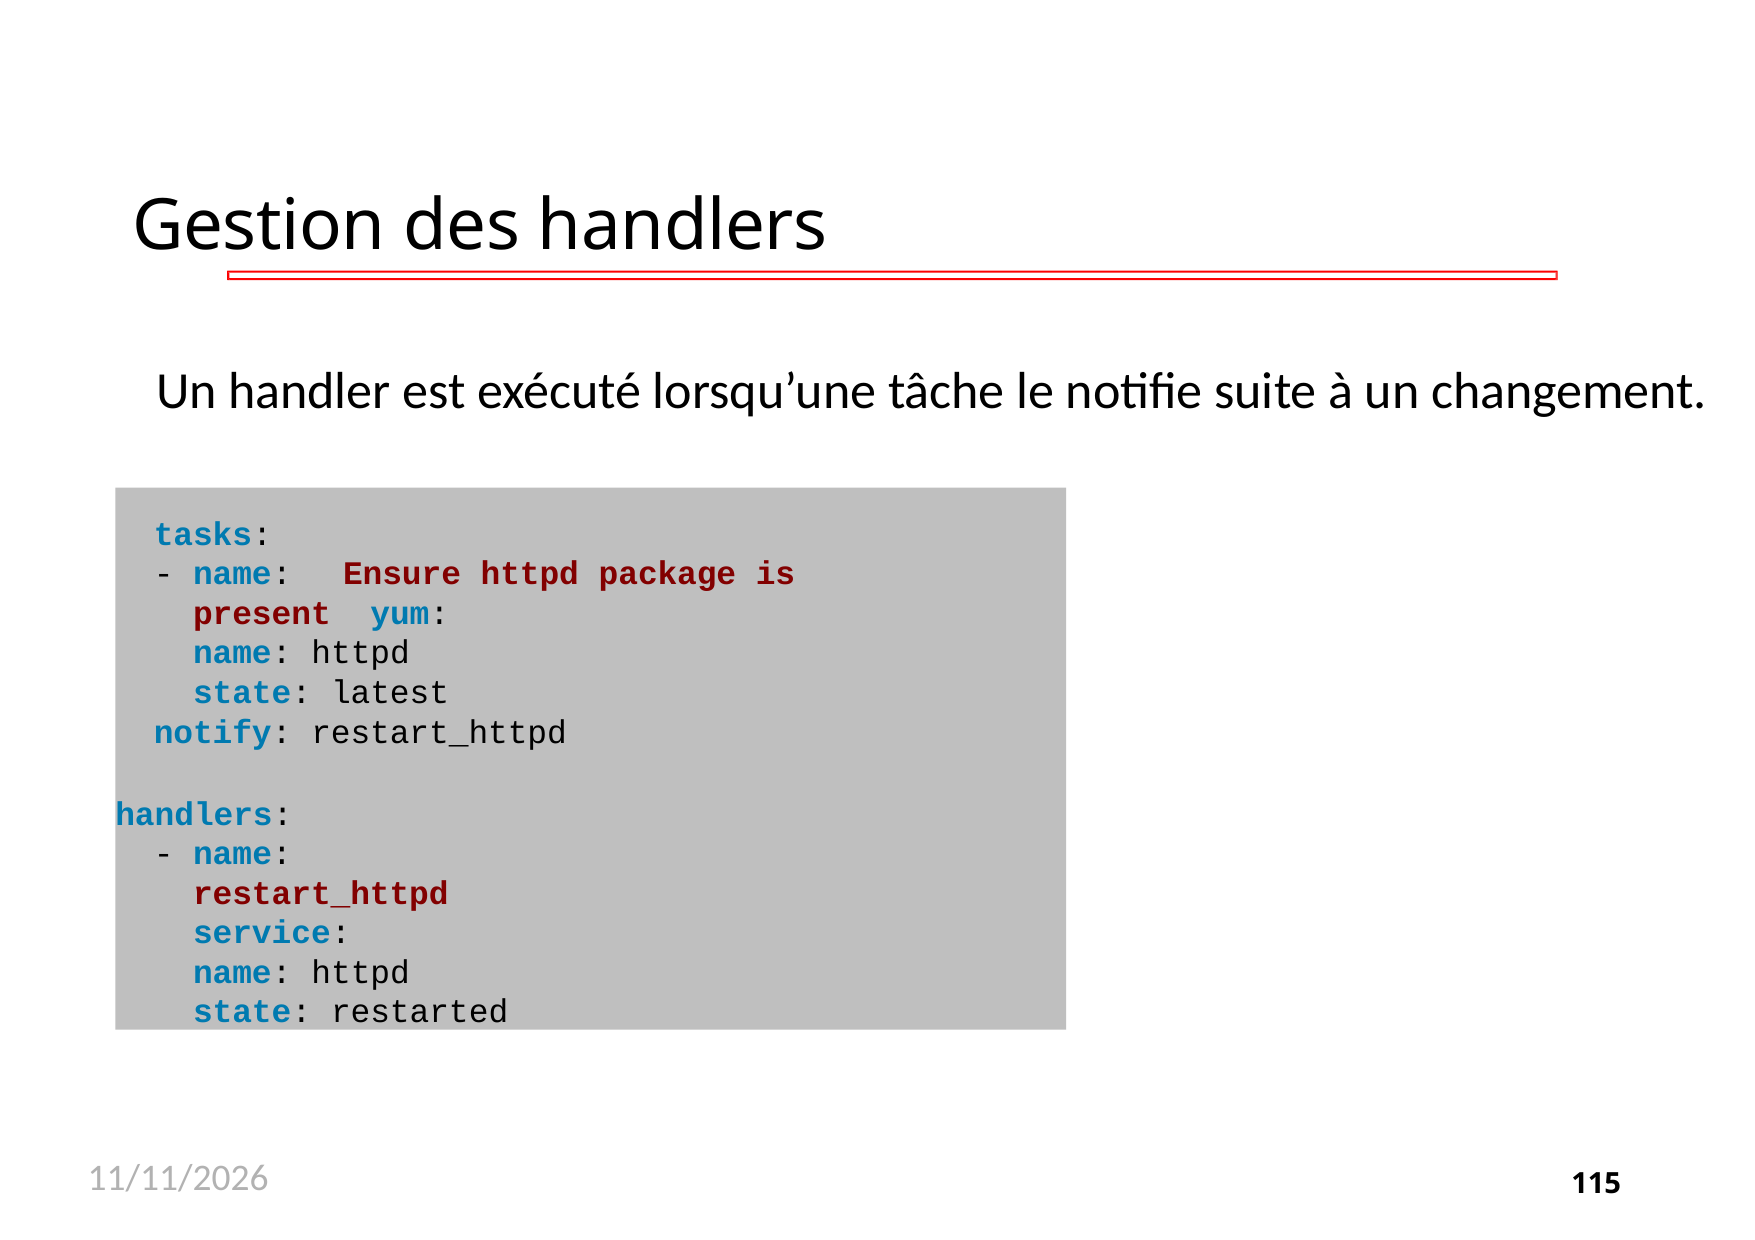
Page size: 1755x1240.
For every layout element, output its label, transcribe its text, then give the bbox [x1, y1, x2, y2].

text_box Un handler est exécuté lorsqu’une tâche le notifie suite à un changement. [141, 349, 1723, 427]
text_box tasks: - name: Ensure httpd package is present yum: name: httpd state: latest notify: restart_httpd handlers: - name: restart_httpd service: name: httpd state: restarted [115, 487, 1067, 1030]
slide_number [87, 1152, 492, 1215]
slide_number 115 [1567, 1164, 1715, 1215]
title Gestion des handlers [130, 91, 1067, 325]
